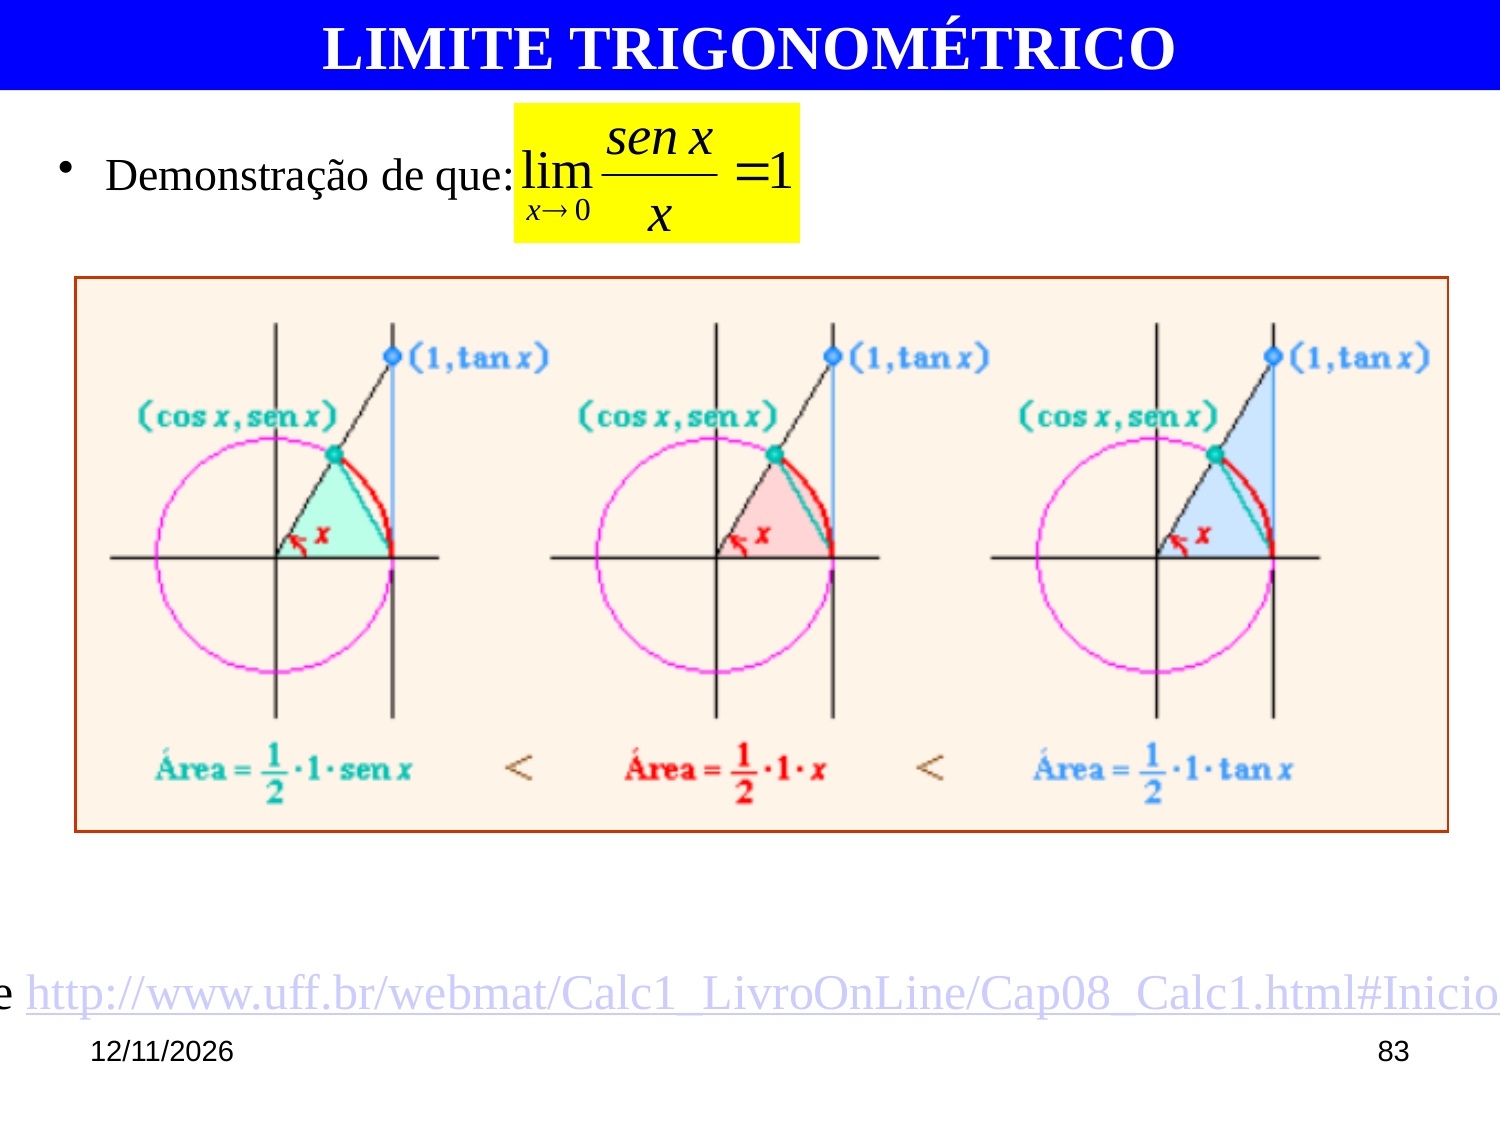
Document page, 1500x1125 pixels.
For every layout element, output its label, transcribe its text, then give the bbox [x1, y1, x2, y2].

text_box Demonstração de que: [43, 137, 508, 207]
text_box Fonte: Adaptado de http://www.uff.br/webmat/Calc1_LivroOnLine/Cap08_Calc1.html#Inicio_cap08 [0, 952, 1500, 1027]
slide_number 83 [1074, 1027, 1425, 1103]
picture [76, 278, 1447, 831]
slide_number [75, 1027, 425, 1103]
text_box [513, 102, 801, 244]
text_box LIMITE TRIGONOMÉTRICO [0, 0, 1500, 91]
